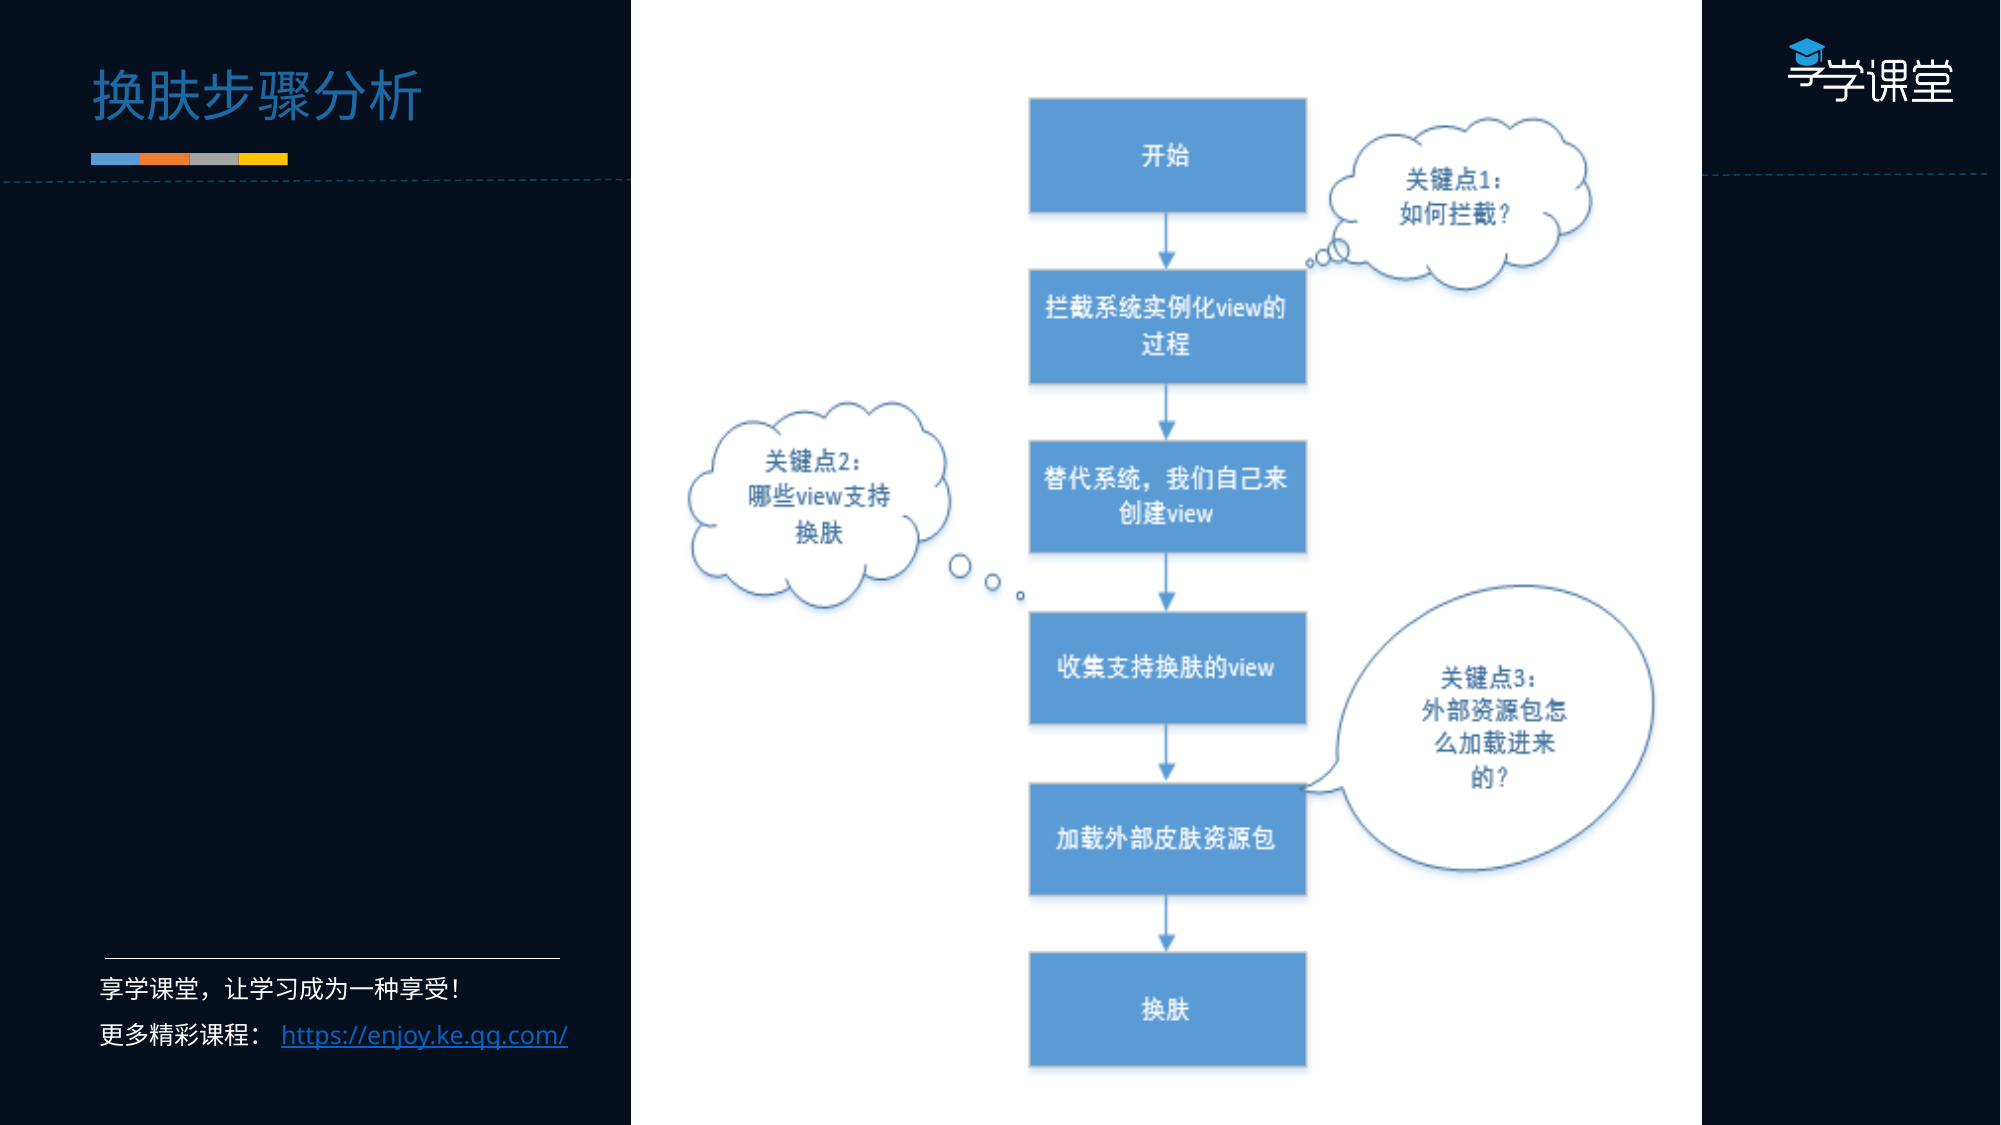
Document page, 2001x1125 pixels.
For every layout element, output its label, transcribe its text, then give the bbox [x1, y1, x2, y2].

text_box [0, 173, 631, 183]
picture [631, 0, 1702, 1125]
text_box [90, 152, 288, 166]
text_box 换肤步骤分析 [91, 60, 631, 128]
picture [1788, 38, 1953, 102]
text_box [1702, 173, 1993, 183]
